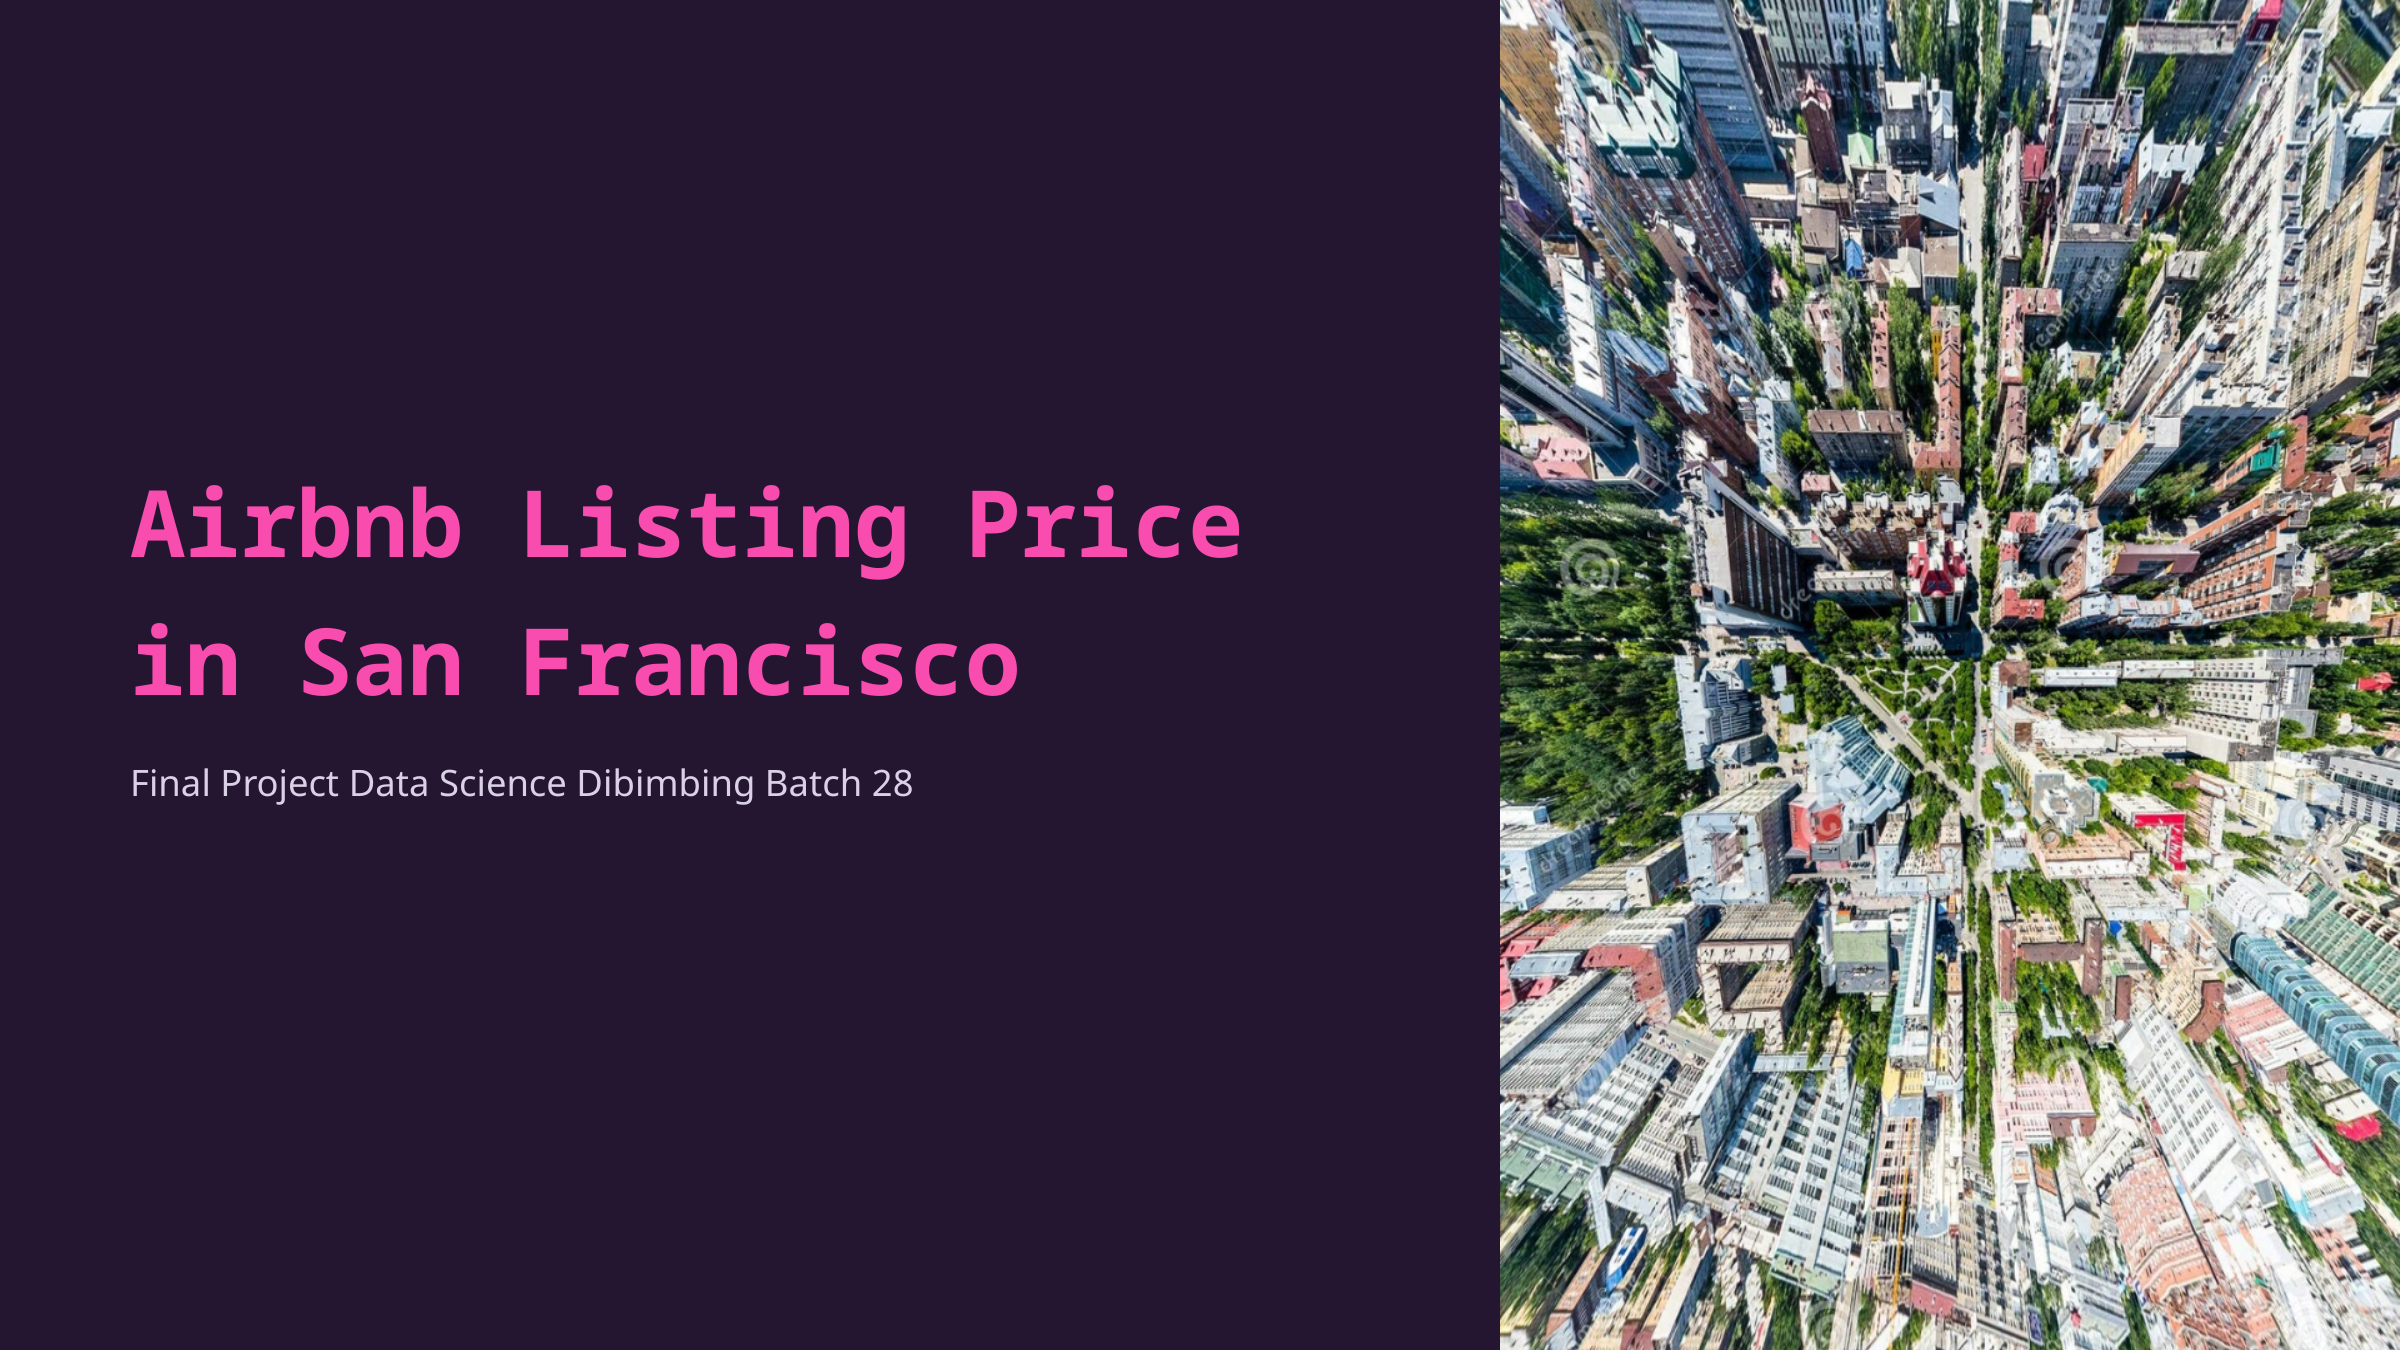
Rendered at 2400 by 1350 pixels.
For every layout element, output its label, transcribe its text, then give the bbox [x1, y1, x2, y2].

text_box Final Project Data Science Dibimbing Batch 28 [130, 732, 1370, 870]
text_box Airbnb Listing Price in San Francisco [130, 438, 1339, 732]
picture [1499, 0, 2400, 1350]
